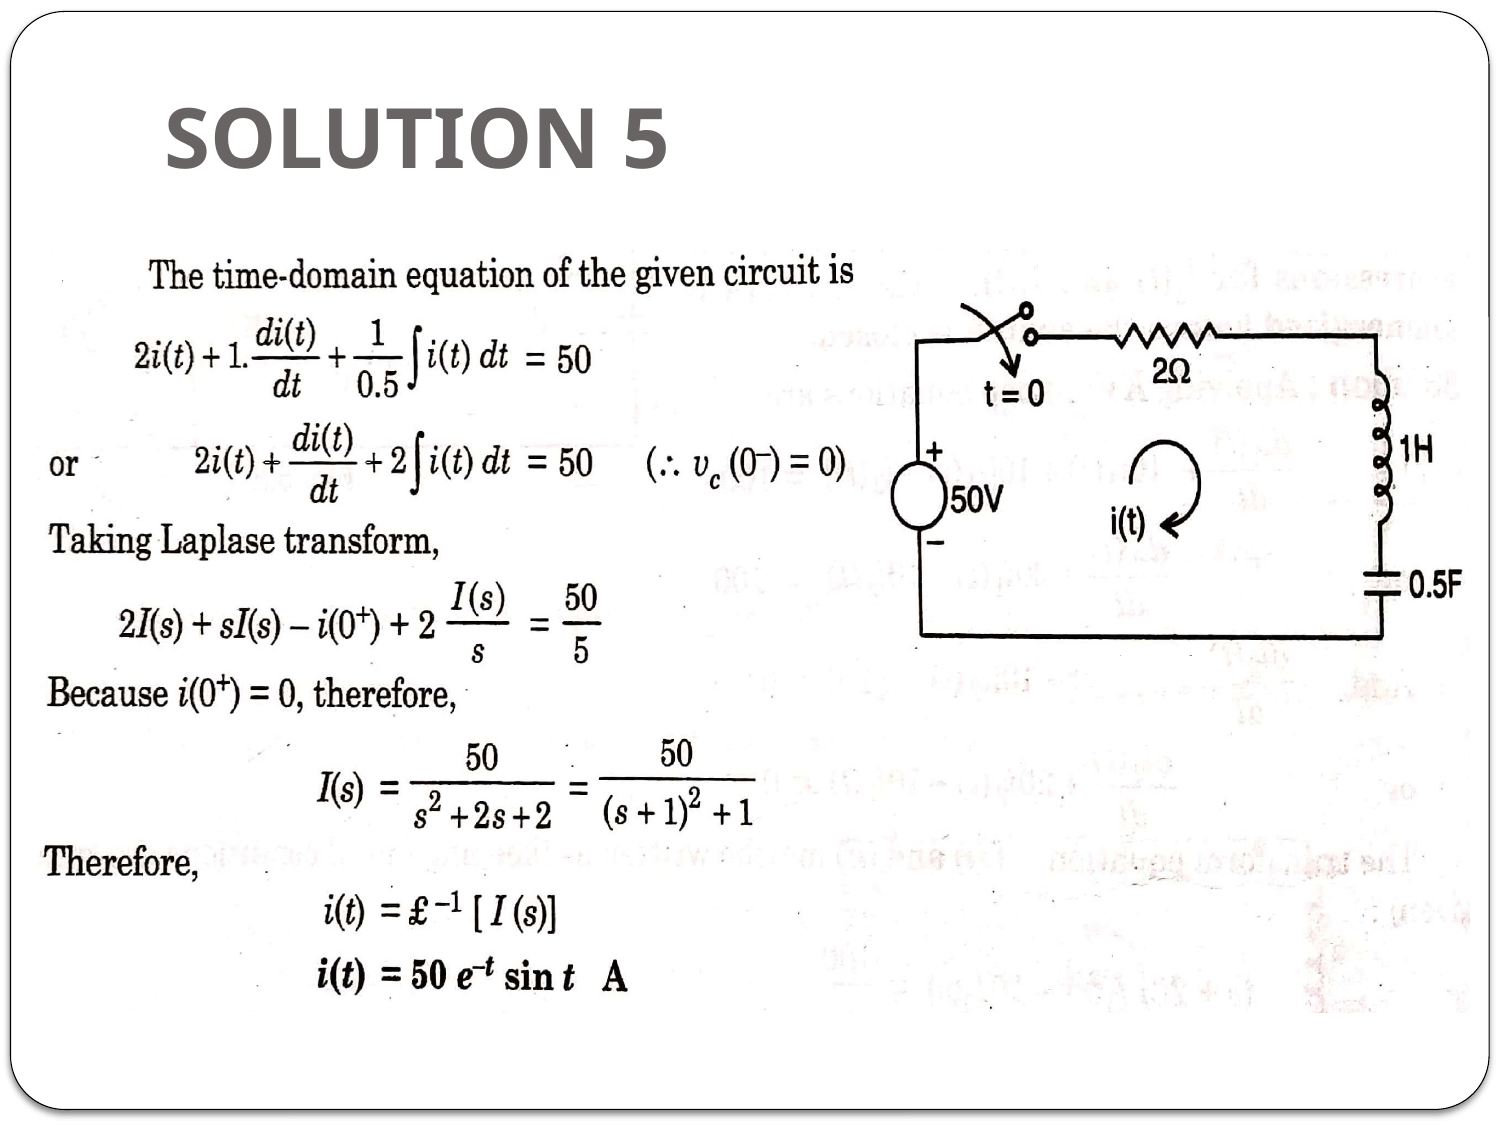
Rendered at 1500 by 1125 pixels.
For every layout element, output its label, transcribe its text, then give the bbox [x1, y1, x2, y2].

title SOLUTION 5 [150, 45, 1425, 200]
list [37, 249, 1470, 1013]
